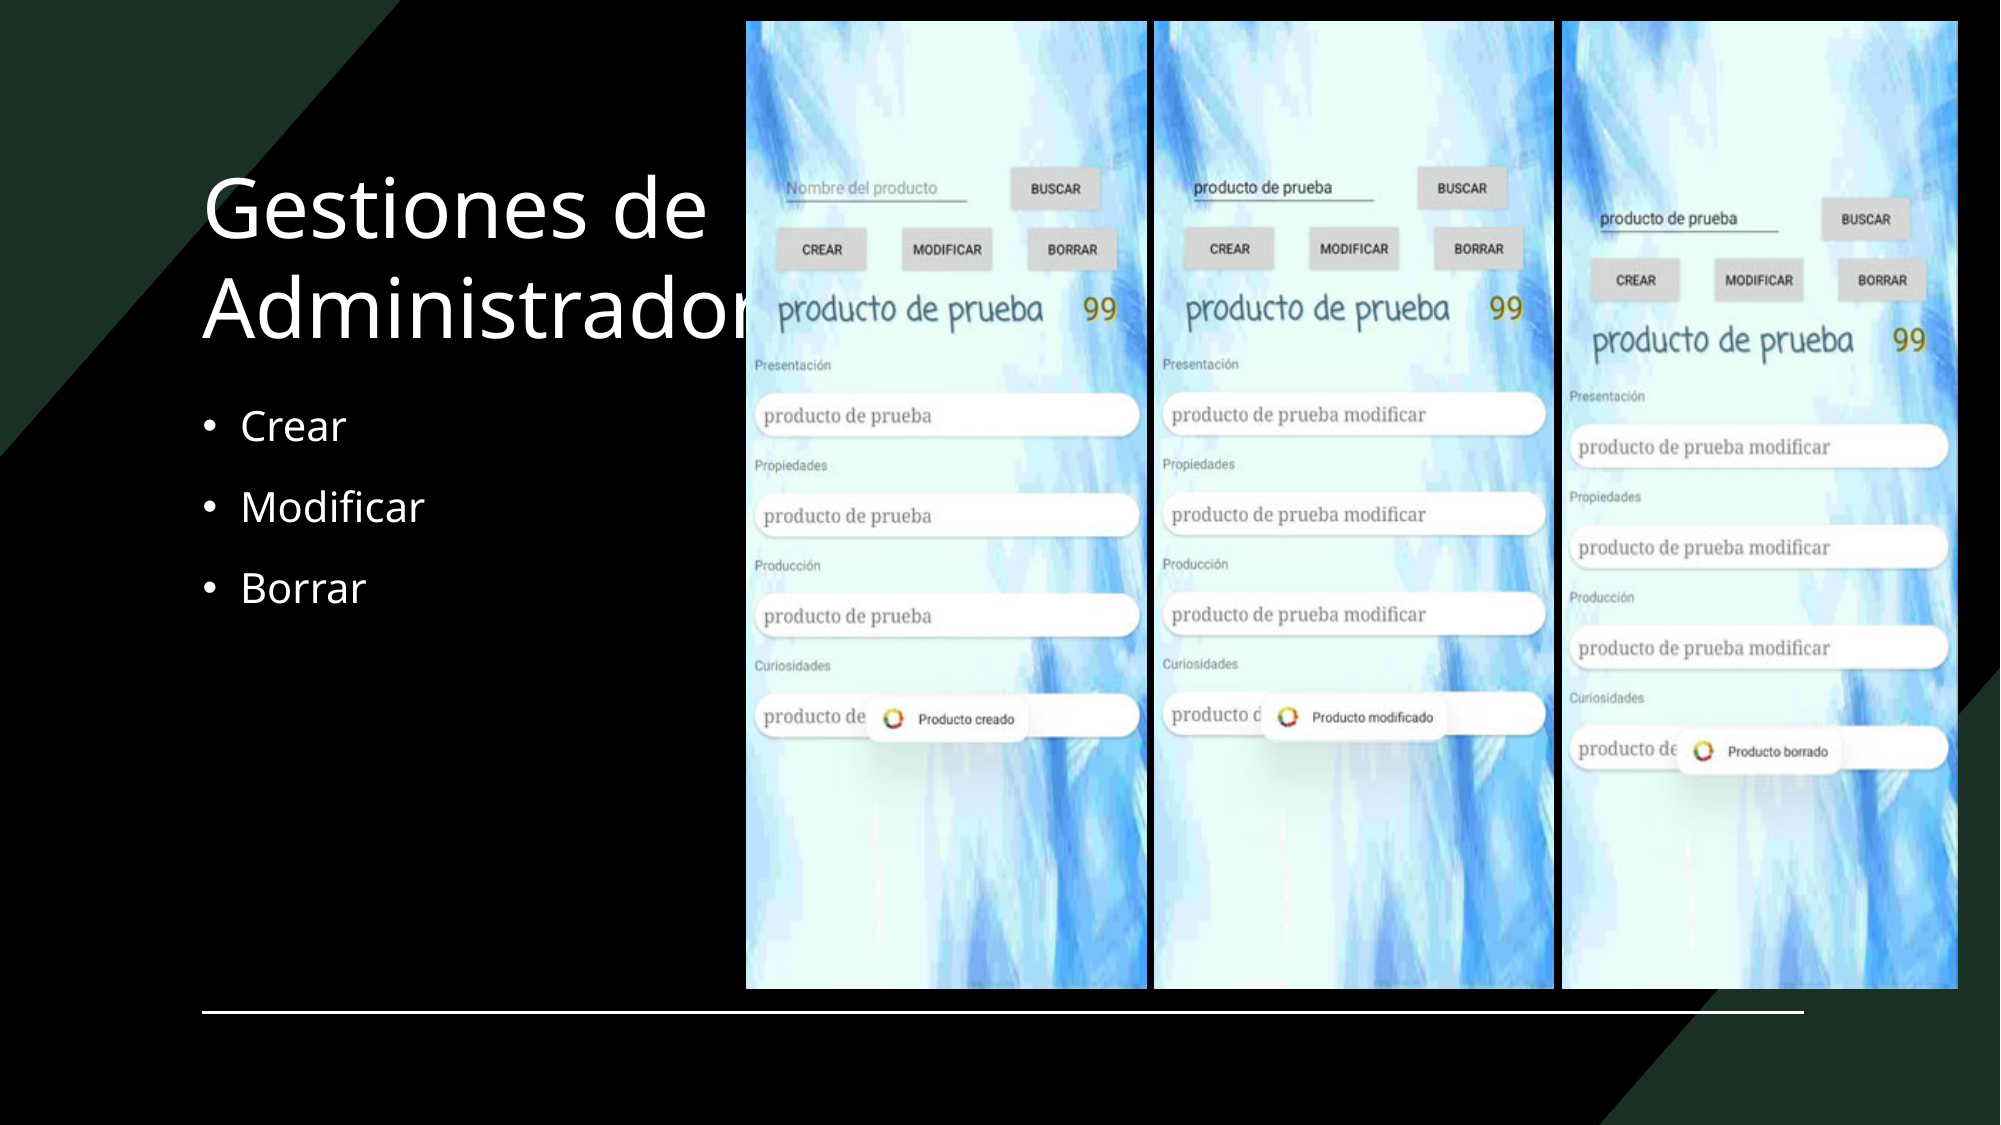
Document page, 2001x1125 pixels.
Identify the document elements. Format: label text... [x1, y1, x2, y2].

picture [1154, 21, 1554, 989]
list Crear Modificar Borrar [1147, 382, 1154, 968]
title Gestiones de Administrador [1147, 143, 1154, 367]
list Crear Modificar Borrar [187, 382, 746, 968]
picture [746, 21, 1147, 989]
title Gestiones de Administrador [1554, 143, 1562, 367]
title Gestiones de Administrador [187, 143, 746, 367]
picture [1562, 21, 1958, 989]
list Crear Modificar Borrar [1554, 382, 1562, 968]
